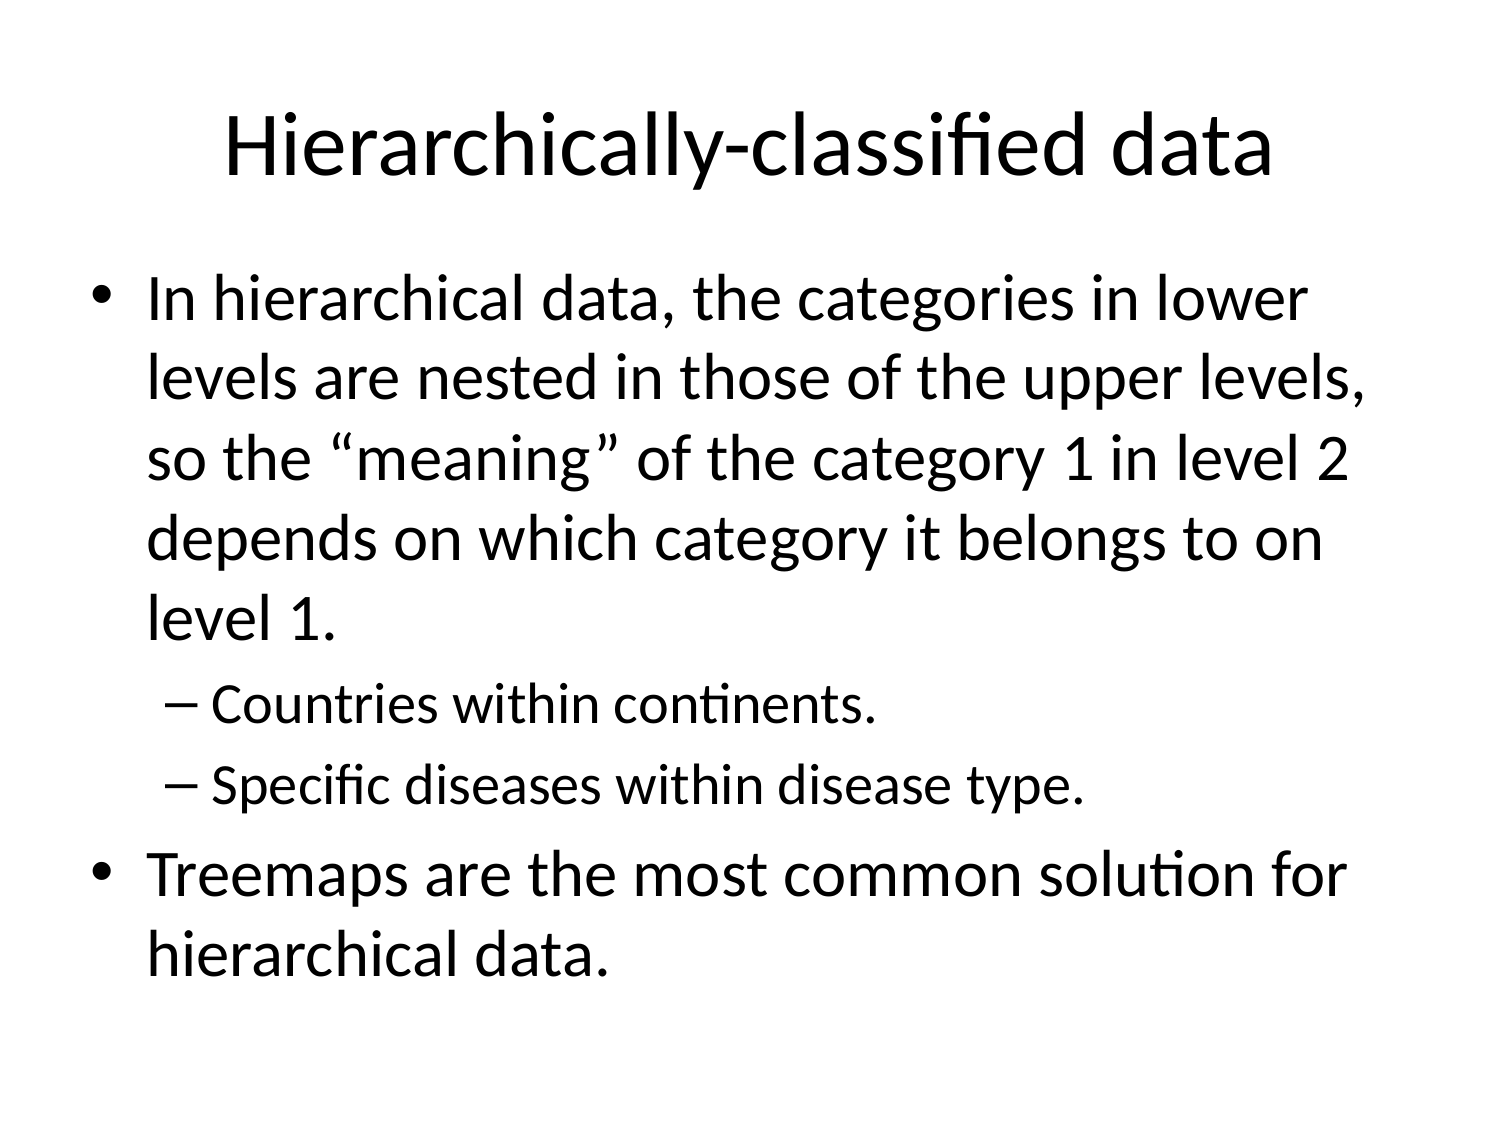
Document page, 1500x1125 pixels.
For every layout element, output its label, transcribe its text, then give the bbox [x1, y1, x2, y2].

title Hierarchically-classified data [75, 45, 1425, 233]
list In hierarchical data, the categories in lower levels are nested in those of the upper levels, so the “meaning” of the category 1 in level 2 depends on which category it belongs to on level 1. Countries within continents. Specific diseases within disease type. Treemaps are the most common solution for hierarchical data. [75, 245, 1425, 1049]
